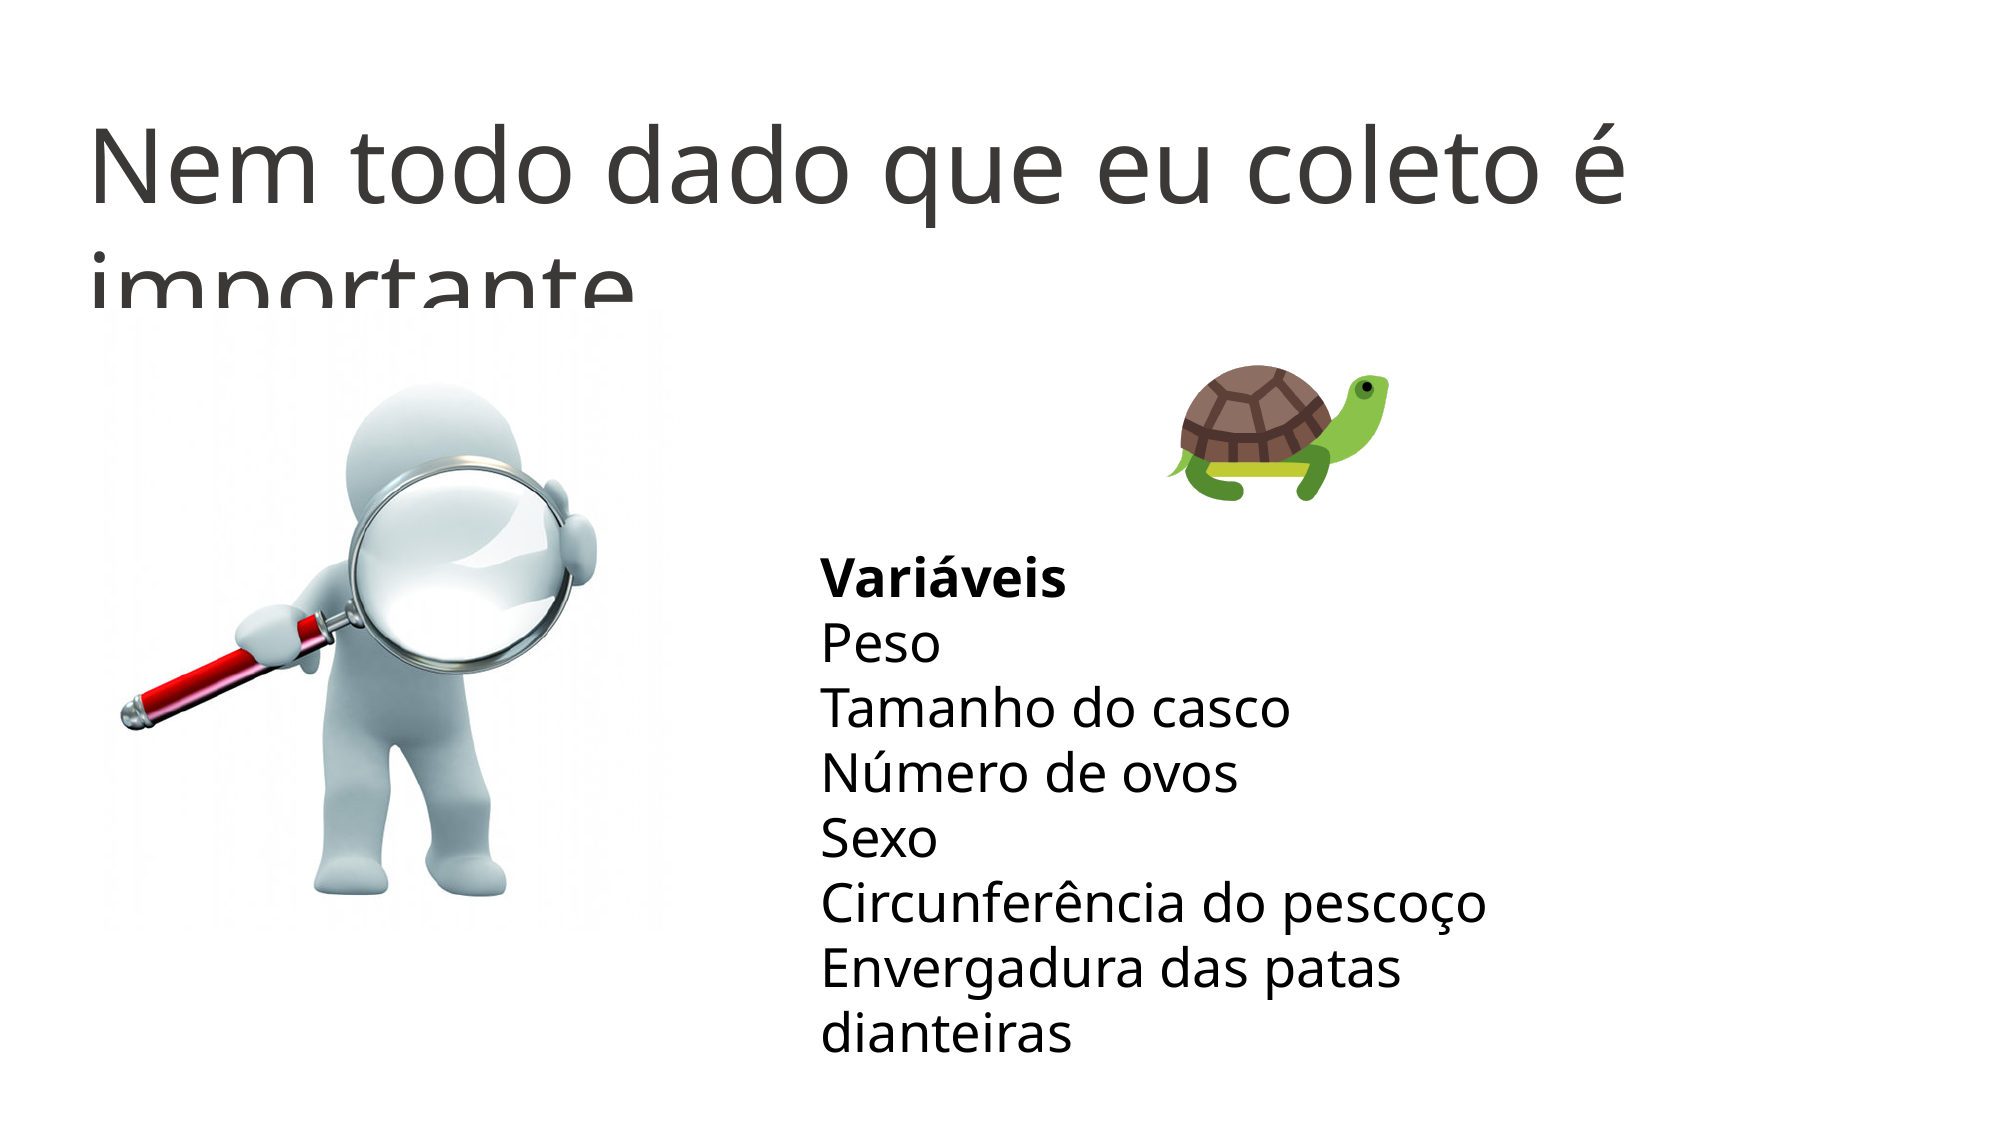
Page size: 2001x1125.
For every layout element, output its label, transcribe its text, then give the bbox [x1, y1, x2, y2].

picture [71, 308, 694, 931]
picture [1161, 317, 1393, 549]
text_box Variáveis Peso Tamanho do casco Número de ovos Sexo Circunferência do pescoço Envergadura das patas dianteiras [805, 536, 1595, 1071]
text_box Nem todo dado que eu coleto é importante [71, 91, 1888, 357]
